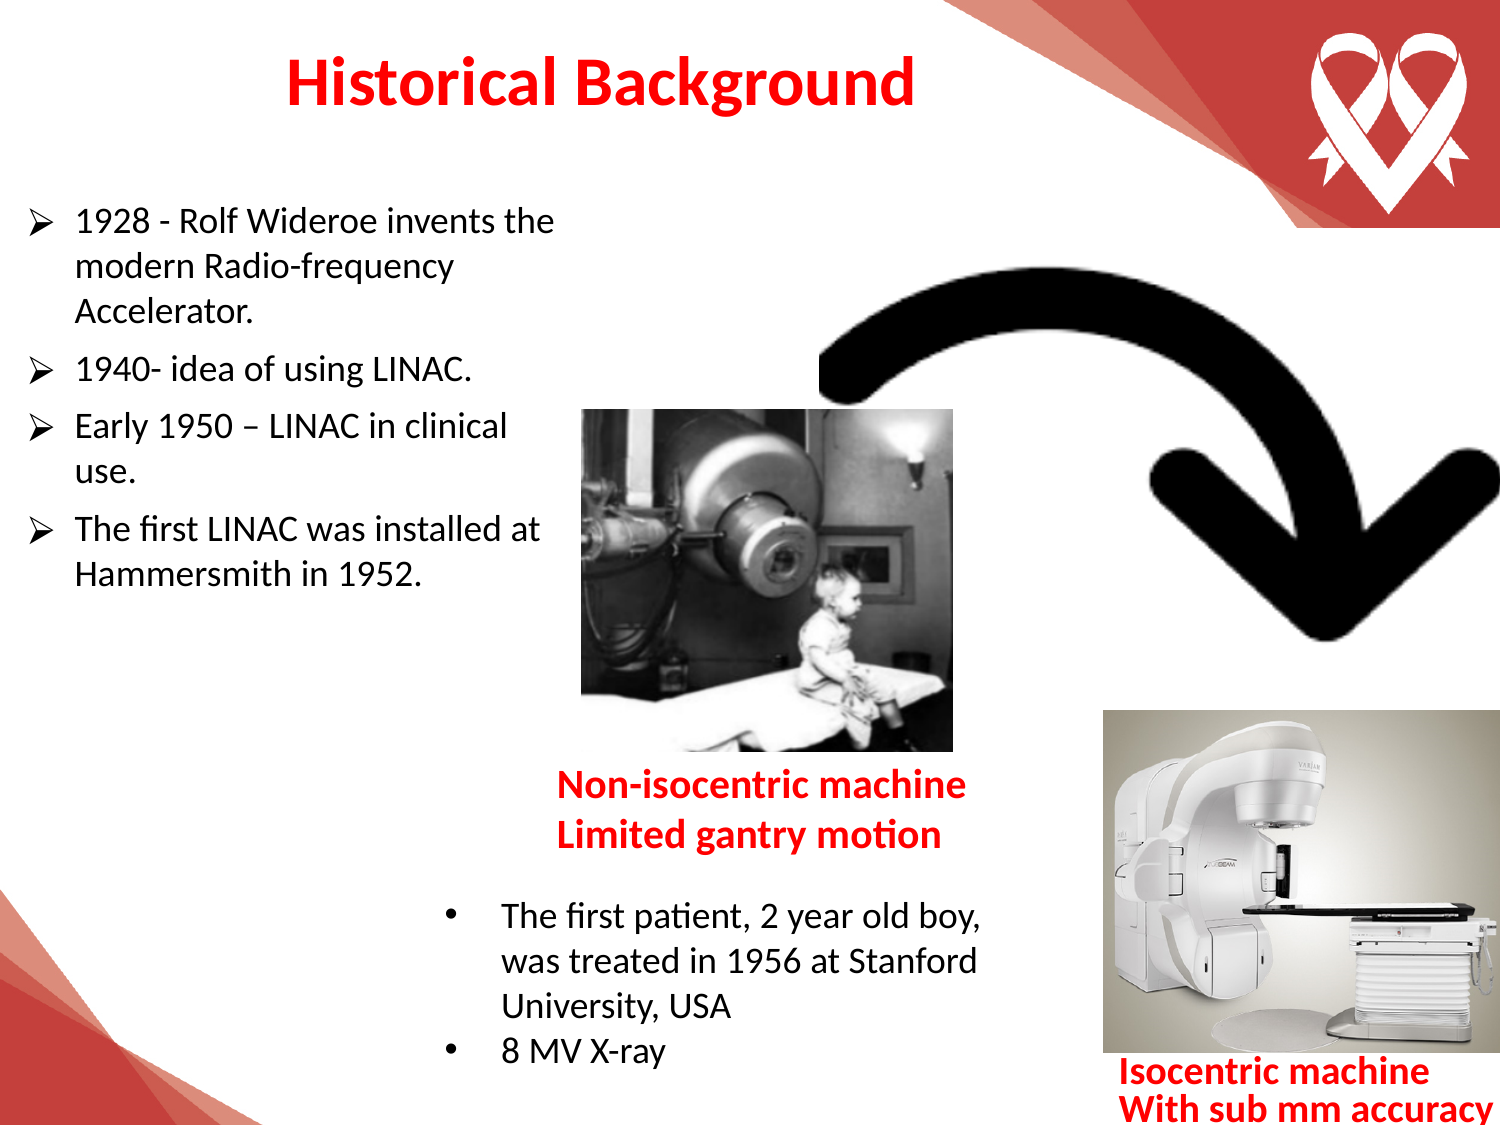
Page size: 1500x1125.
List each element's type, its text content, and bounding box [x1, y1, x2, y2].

text_box Non-isocentric machine Limited gantry motion [541, 749, 992, 857]
text_box Isocentric machine With sub mm accuracy [1103, 1059, 1500, 1125]
title Historical Background [100, 28, 1105, 128]
text_box 1928 - Rolf Wideroe invents the modern Radio-frequency Accelerator. 1940- idea of using LINAC. Early 1950 – LINAC in clinical use. The first LINAC was installed at Hammersmith in 1952. [12, 188, 582, 659]
picture [0, 0, 1500, 1125]
text_box The first patient, 2 year old boy, was treated in 1956 at Stanford University, USA 8 MV X-ray [429, 883, 1028, 1103]
